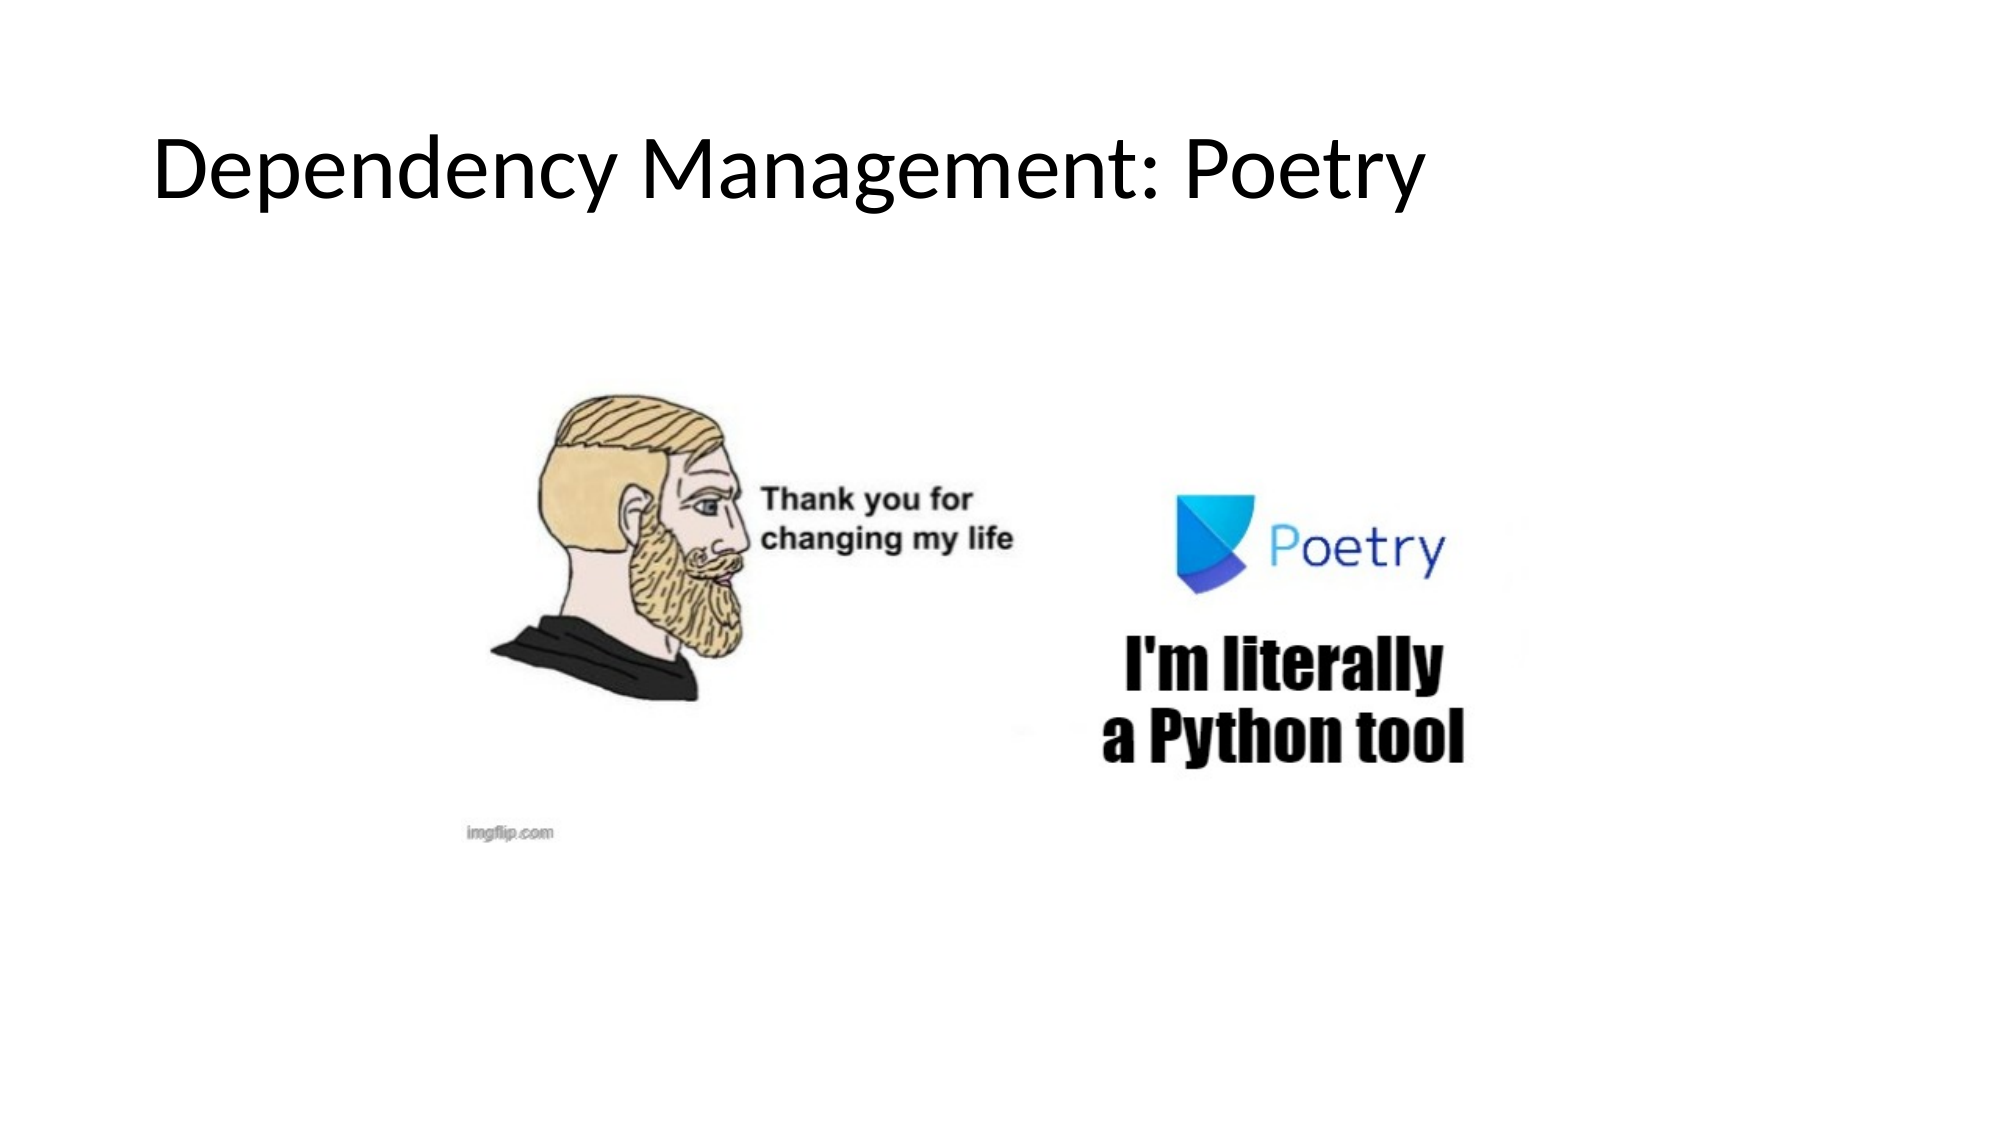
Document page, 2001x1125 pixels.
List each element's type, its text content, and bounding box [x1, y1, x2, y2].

title Dependency Management: Poetry [137, 59, 1863, 278]
picture [461, 279, 1539, 846]
